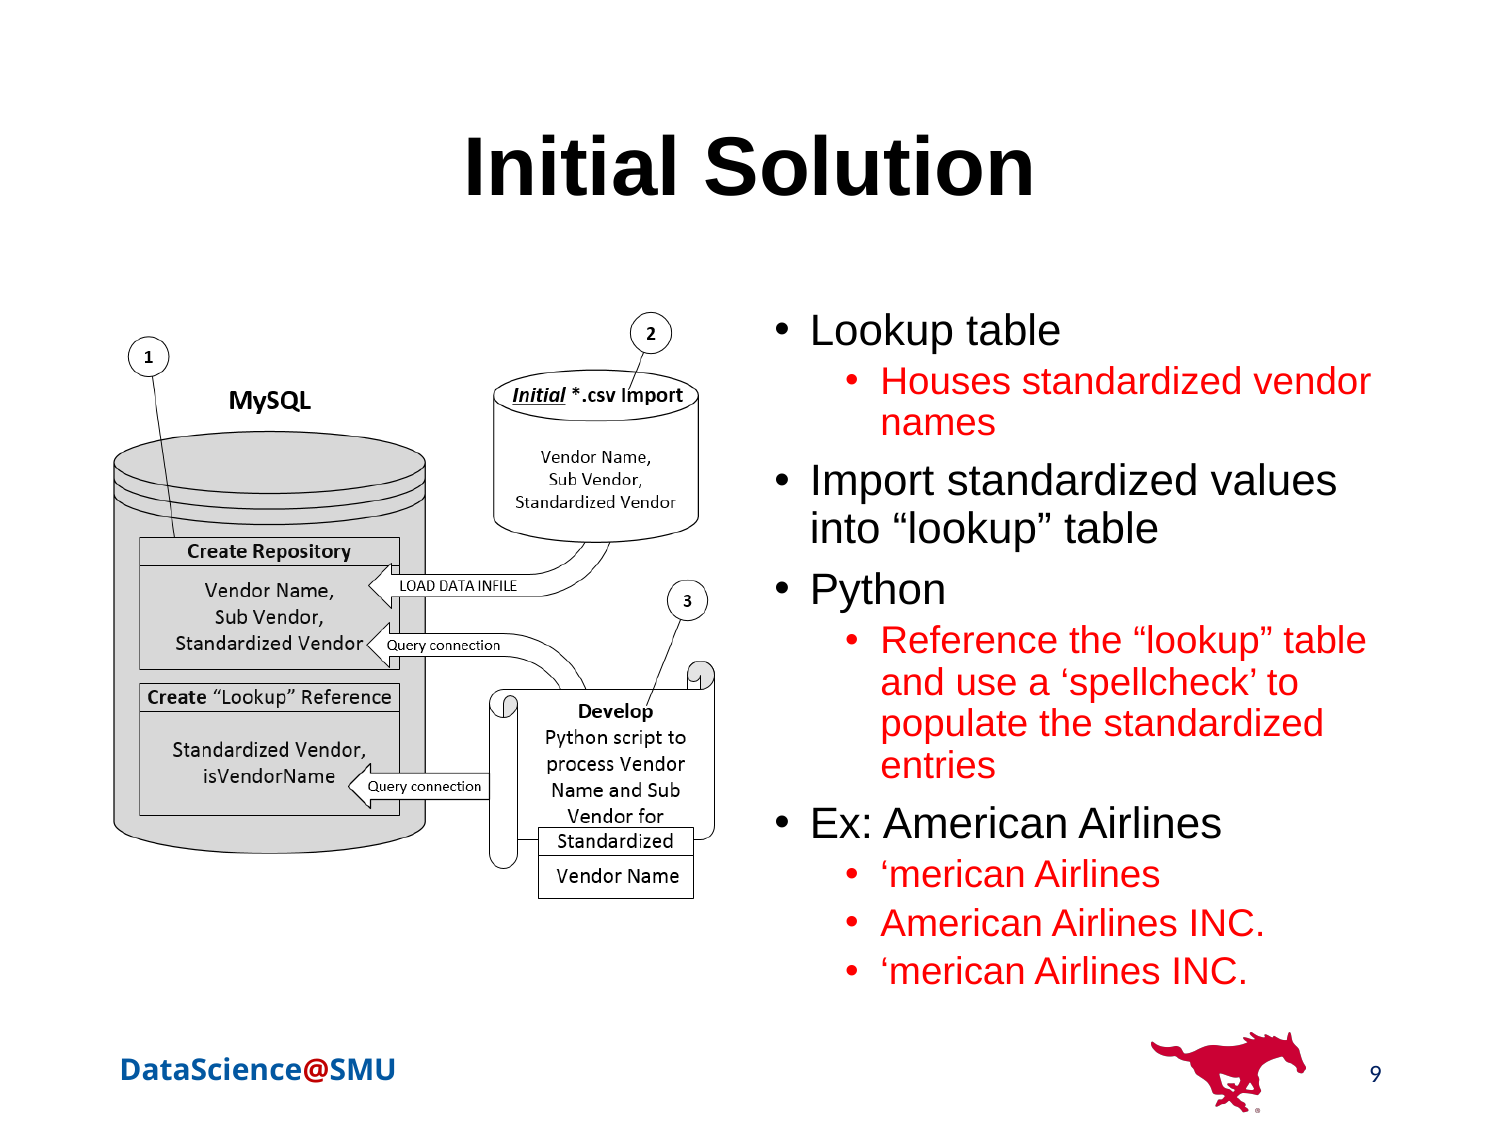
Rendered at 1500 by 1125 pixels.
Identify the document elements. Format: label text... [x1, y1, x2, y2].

slide_number 9 [1059, 1042, 1397, 1103]
list Lookup table Houses standardized vendor names Import standardized values into “lookup” table Python Reference the “lookup” table and use a ‘spellcheck’ to populate the standardized entries Ex: American Airlines ‘merican Airlines American Airlines INC. ‘merican Airlines INC. [759, 299, 1397, 1014]
picture [1151, 1103, 1306, 1113]
picture [1151, 1032, 1306, 1042]
list [103, 299, 741, 1014]
picture [107, 308, 721, 902]
title Initial Solution [103, 59, 1397, 278]
